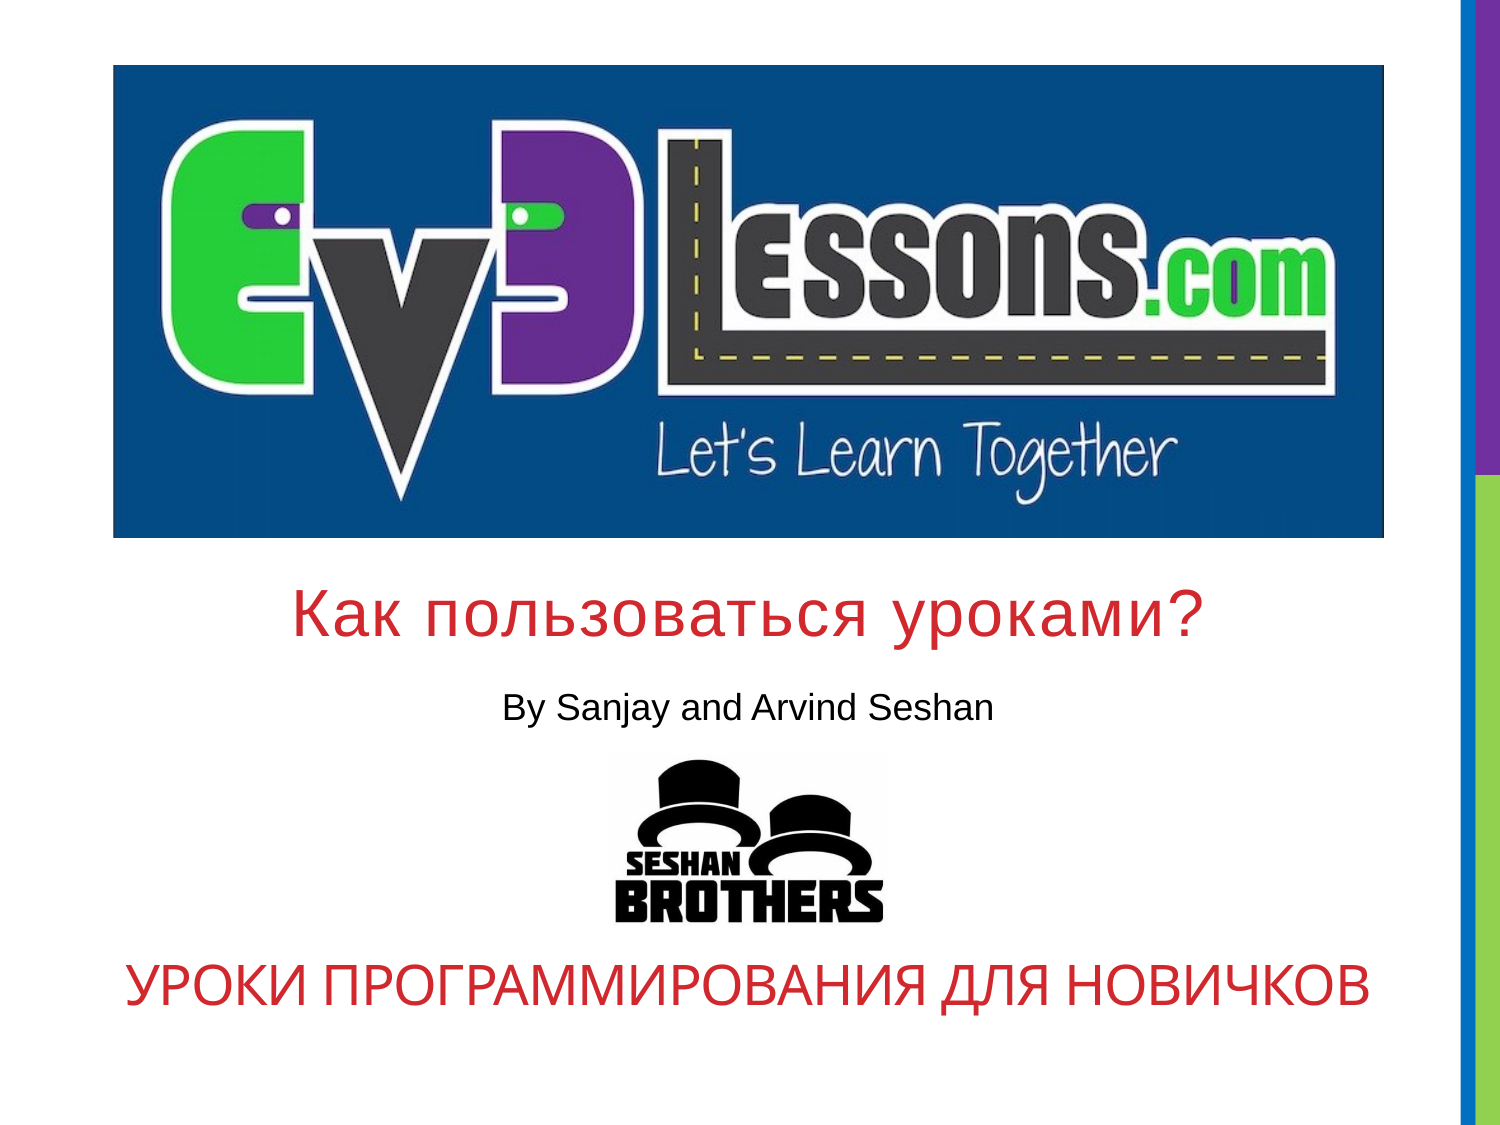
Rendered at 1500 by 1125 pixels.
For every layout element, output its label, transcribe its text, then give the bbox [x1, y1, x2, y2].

title Уроки программирования для новичков [82, 941, 1415, 1041]
subtitle Как пользоваться уроками? [185, 562, 1311, 651]
picture [113, 65, 1384, 538]
picture [608, 752, 889, 928]
